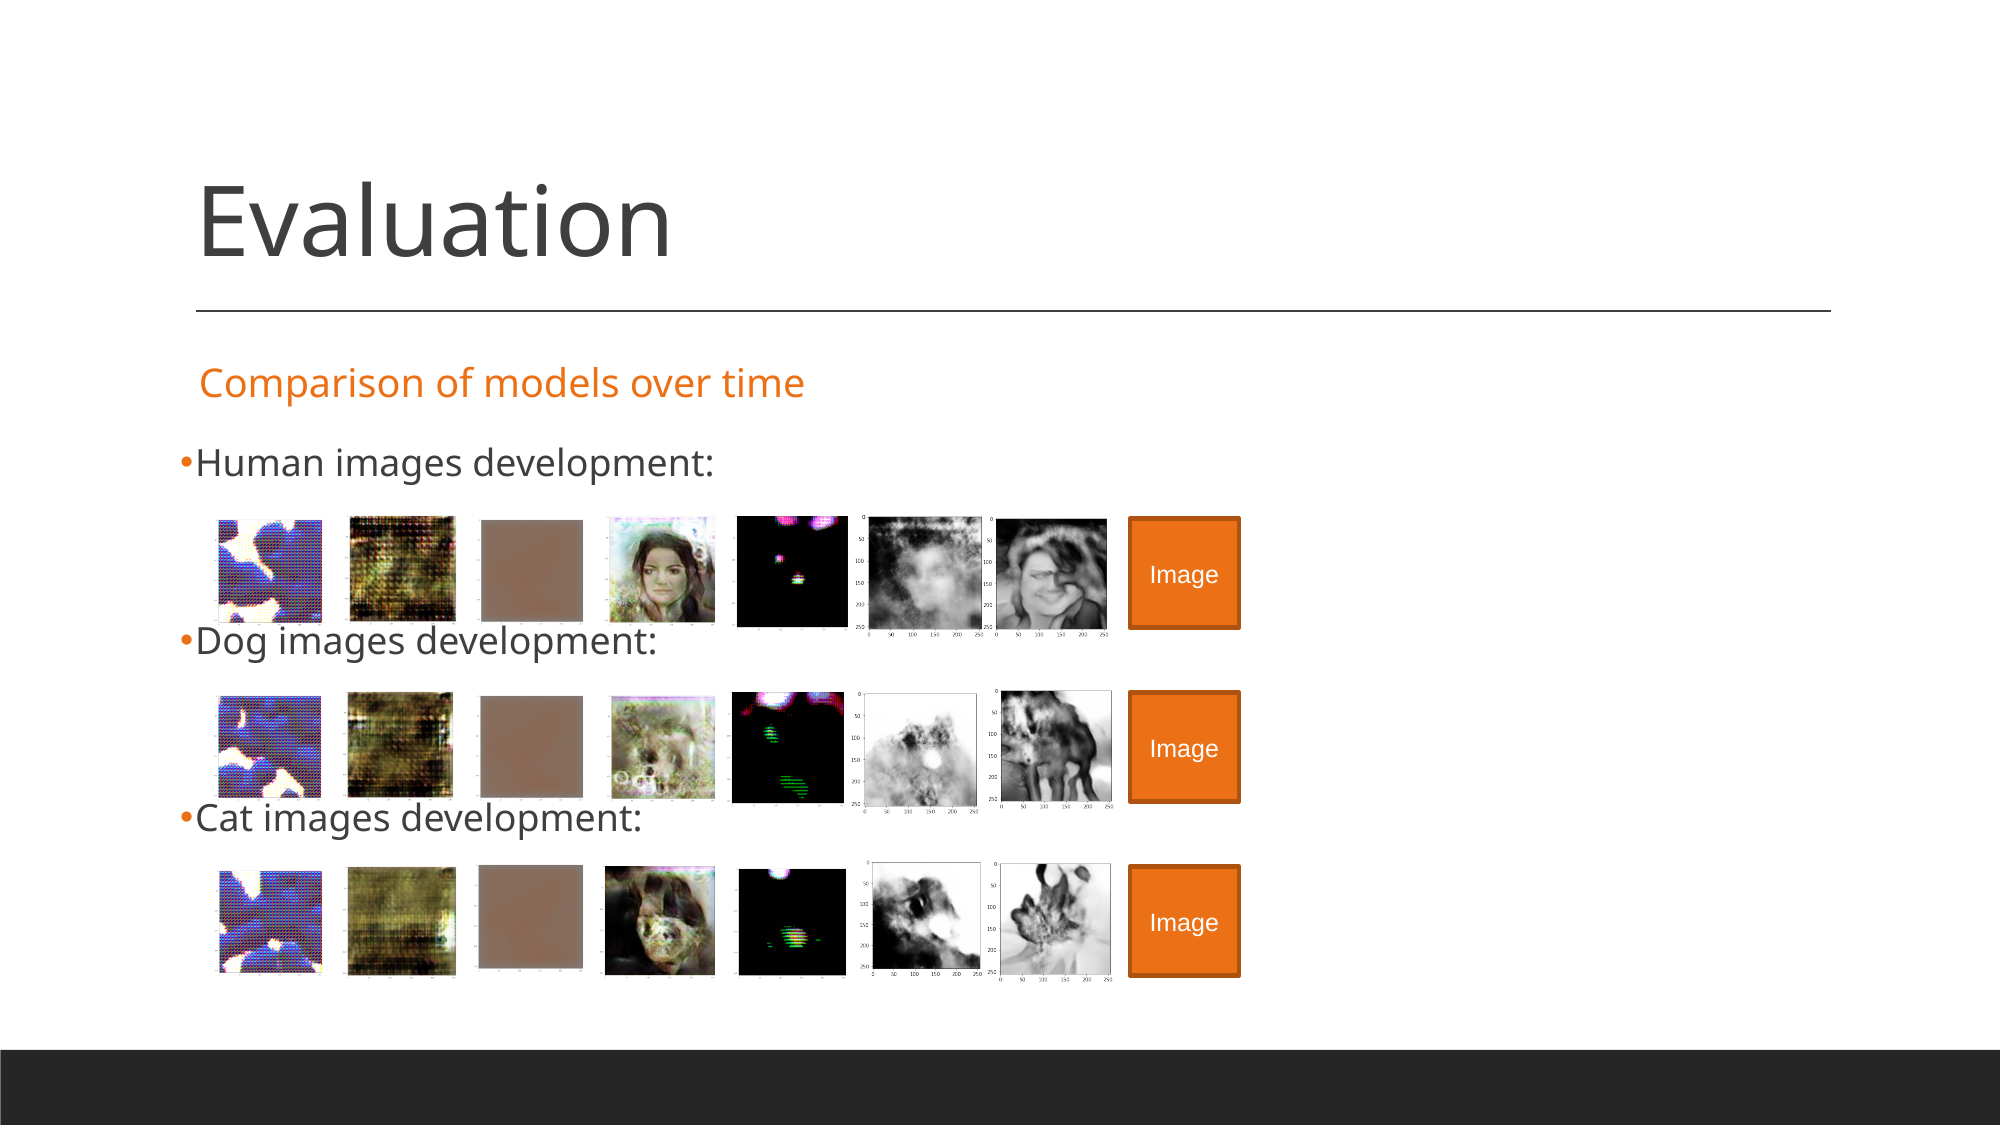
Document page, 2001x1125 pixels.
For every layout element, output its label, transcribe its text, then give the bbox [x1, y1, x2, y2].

title Evaluation [180, 47, 1830, 285]
picture [605, 694, 716, 803]
text_box Image [1128, 690, 1241, 804]
picture [472, 863, 584, 973]
picture [213, 868, 323, 977]
text_box Image [1128, 864, 1241, 978]
picture [725, 689, 845, 808]
list Comparison of models over time Human images development: Dog images development: Cat images development: [180, 345, 1830, 963]
picture [474, 517, 584, 626]
picture [212, 694, 322, 802]
picture [856, 856, 1116, 986]
picture [846, 688, 982, 819]
text_box Image [1128, 516, 1241, 630]
picture [730, 513, 849, 632]
picture [984, 685, 1117, 814]
picture [340, 865, 457, 980]
picture [602, 515, 716, 628]
picture [343, 513, 457, 626]
picture [598, 864, 716, 981]
picture [732, 866, 847, 981]
picture [212, 518, 323, 628]
picture [340, 689, 454, 802]
picture [474, 694, 584, 802]
picture [851, 510, 1112, 641]
